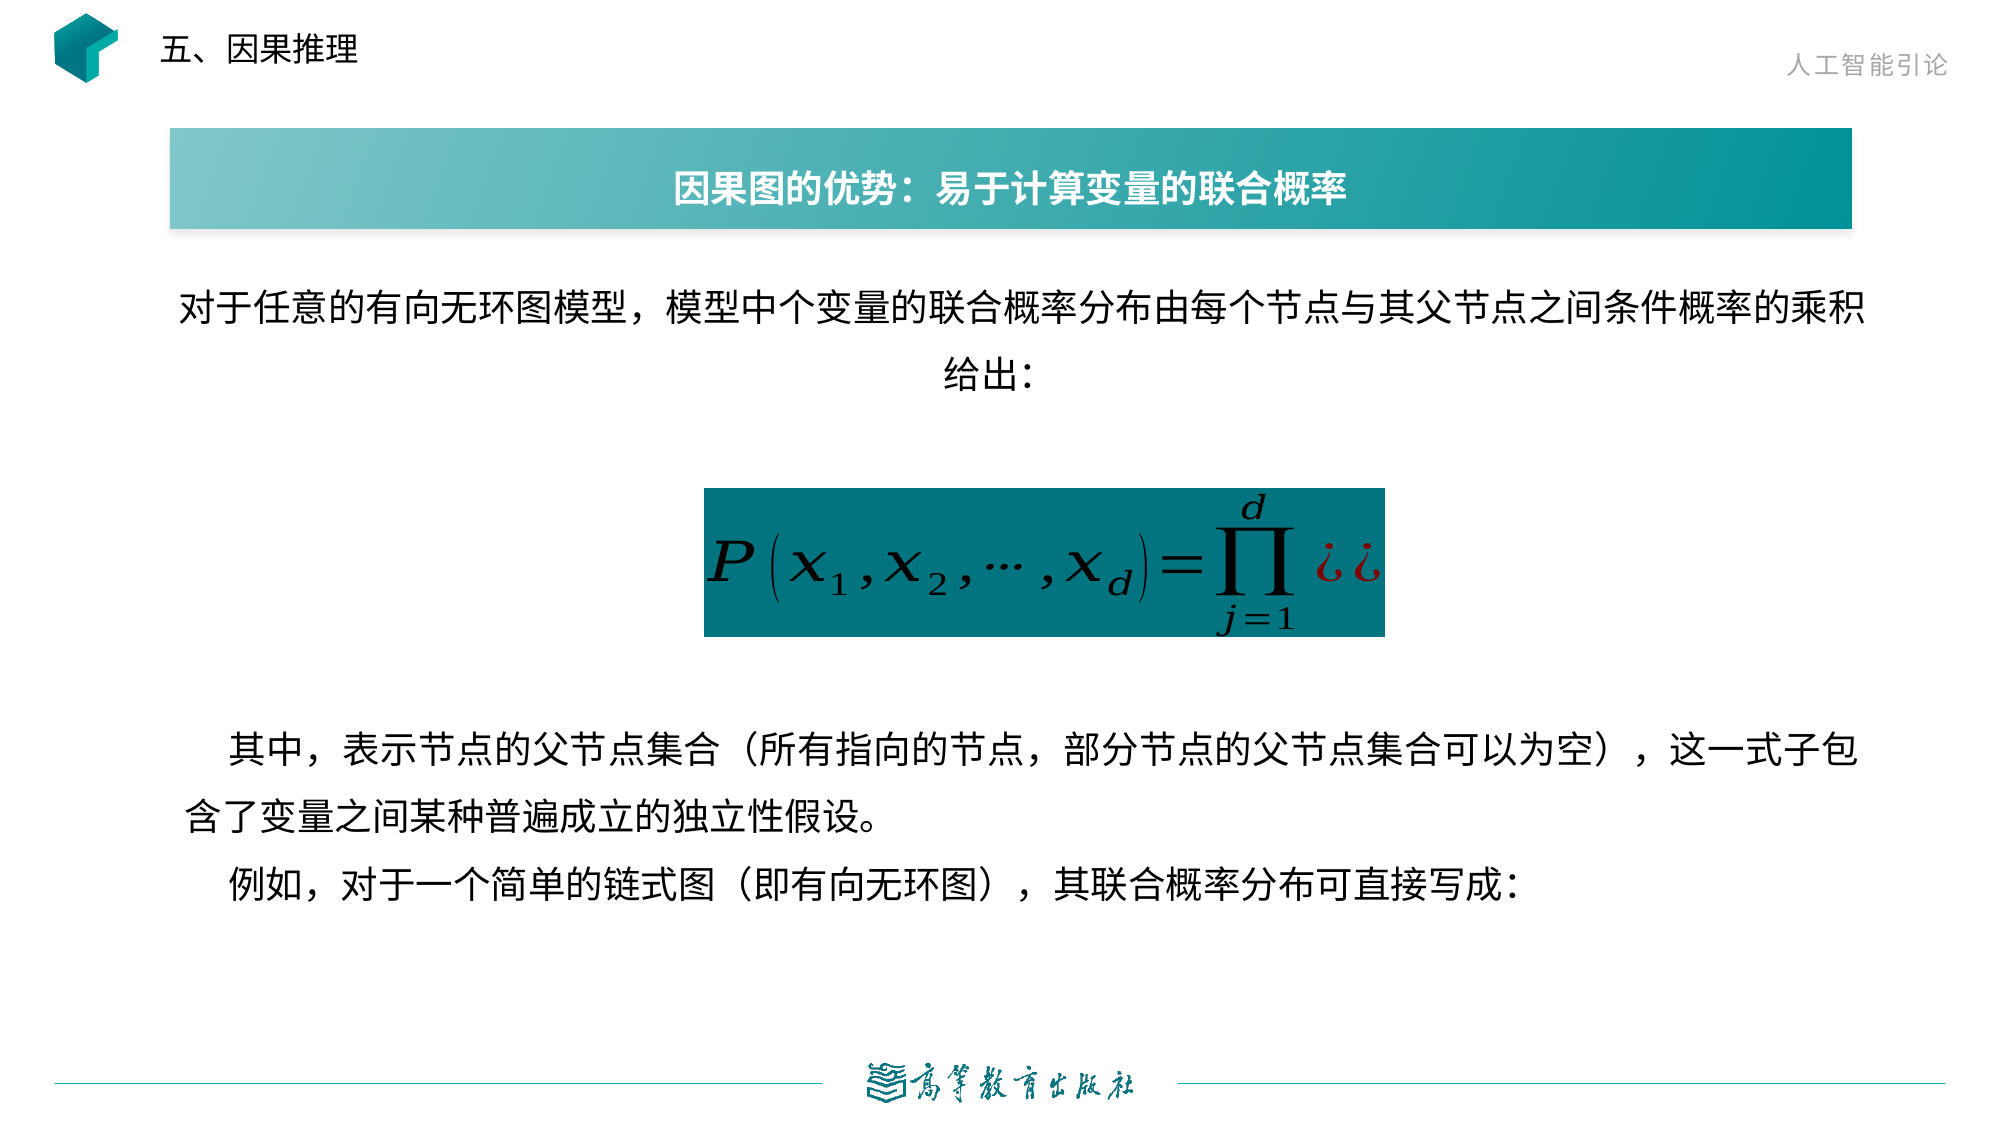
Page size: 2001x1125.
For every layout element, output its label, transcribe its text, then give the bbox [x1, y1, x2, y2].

picture [867, 1063, 1133, 1103]
text_box 五、因果推理 [144, 21, 375, 76]
text_box [169, 128, 1852, 229]
text_box 因果图的优势：易于计算变量的联合概率 [302, 134, 1719, 217]
